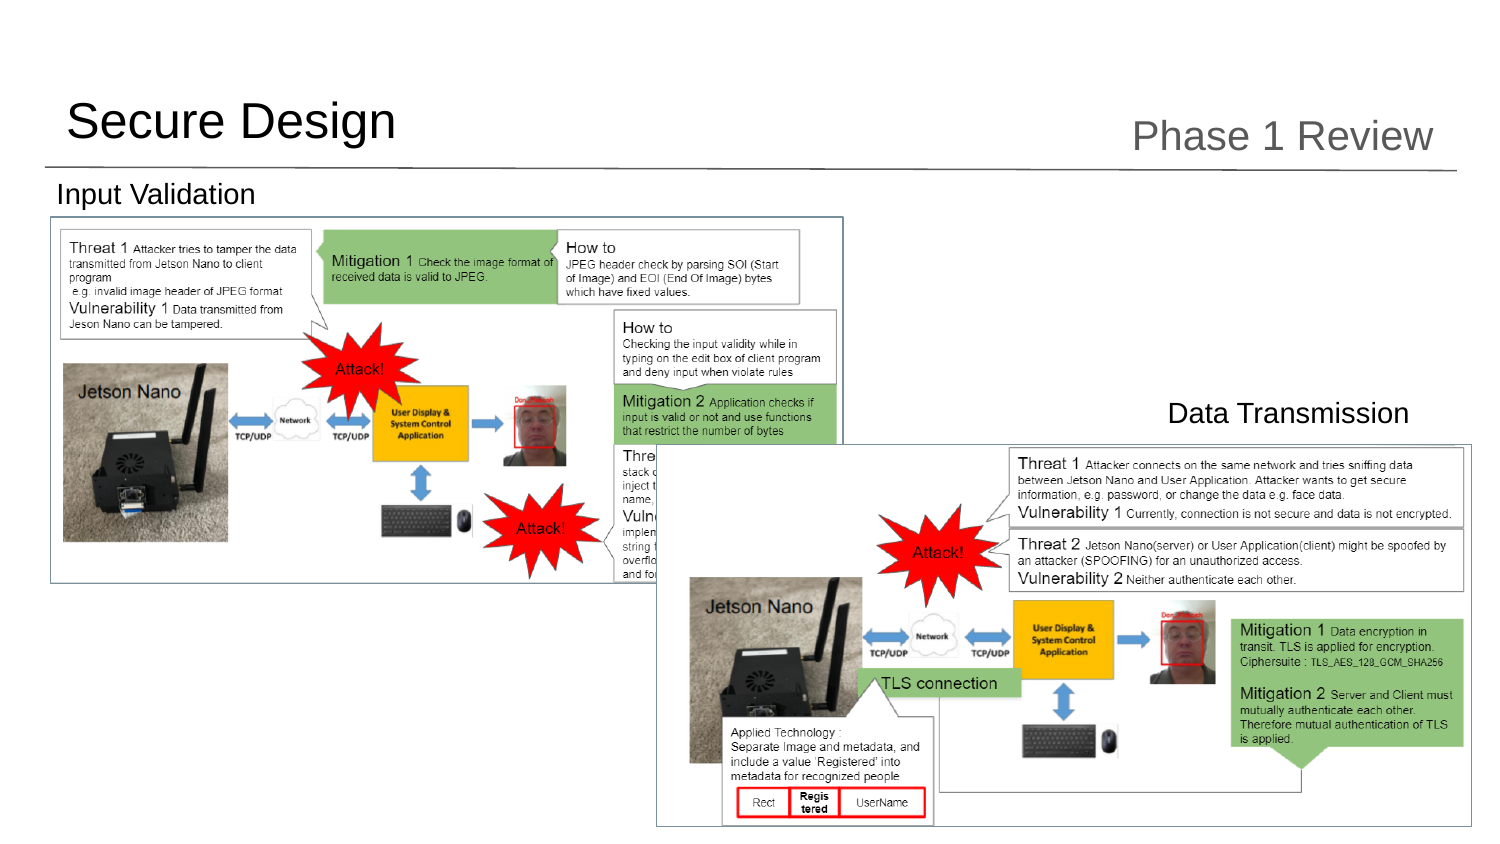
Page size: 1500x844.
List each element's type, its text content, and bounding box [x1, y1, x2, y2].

picture [50, 217, 1472, 827]
title Secure Design [51, 72, 1449, 159]
text_box Data Transmission [1152, 379, 1500, 445]
text_box Phase 1 Review [801, 94, 1449, 175]
text_box Input Validation [41, 159, 836, 225]
